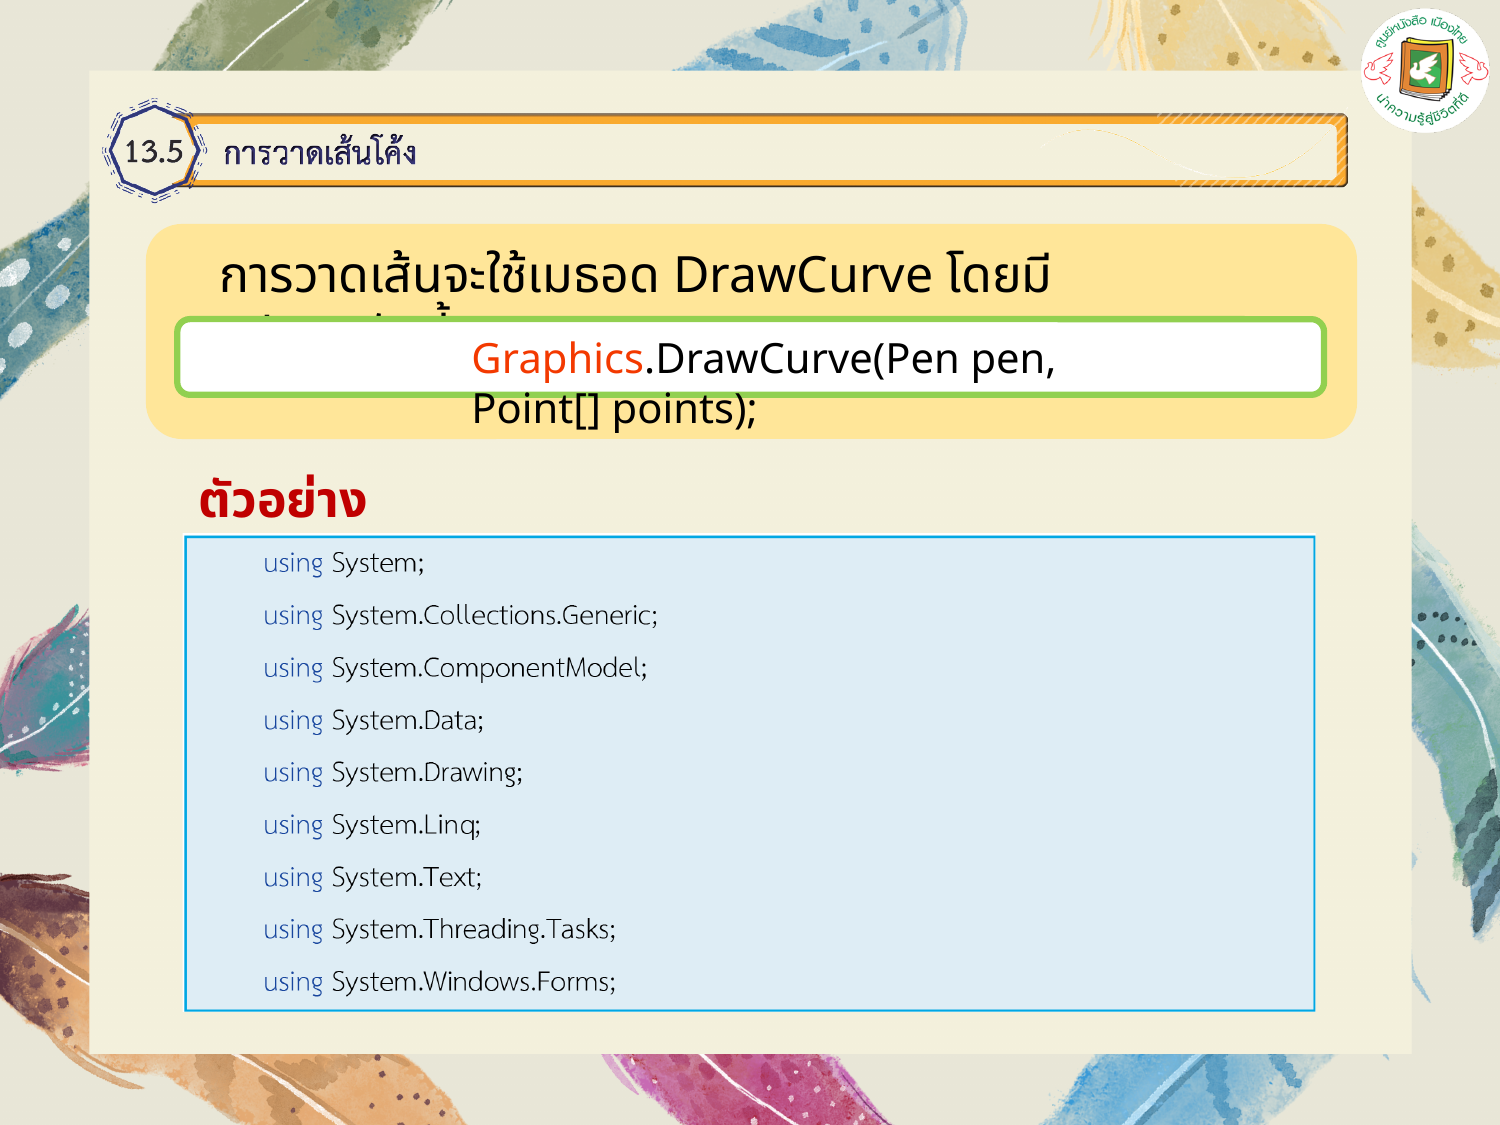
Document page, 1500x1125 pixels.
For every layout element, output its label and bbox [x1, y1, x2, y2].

picture [0, 0, 1500, 1125]
text_box [182, 459, 1316, 1012]
text_box [145, 223, 1358, 439]
